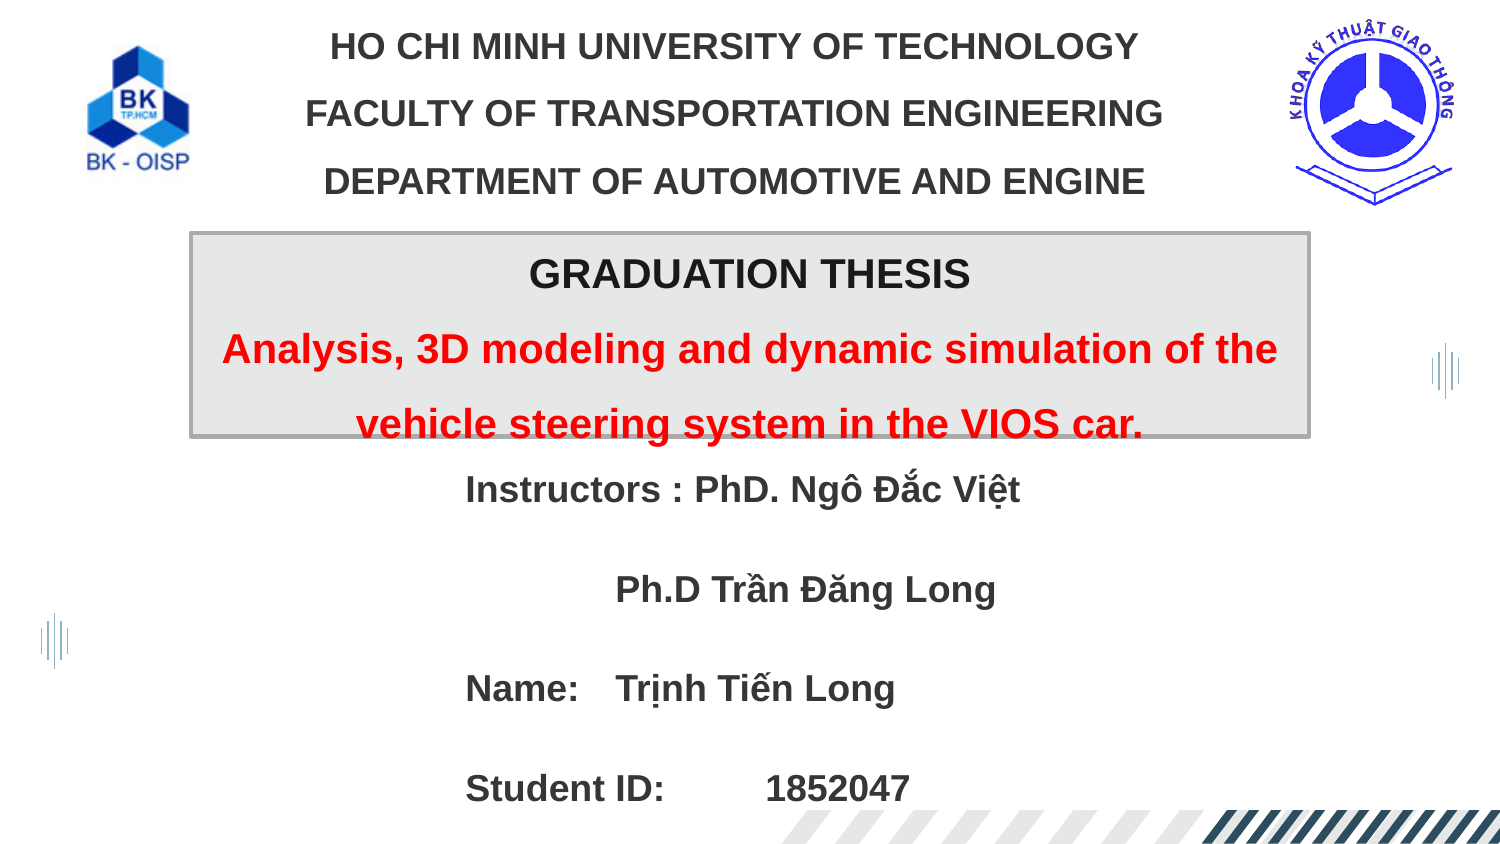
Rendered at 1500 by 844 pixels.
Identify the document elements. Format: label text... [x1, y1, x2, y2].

subtitle Instructors : PhD. Ngô Đắc Việt Ph.D Trần Đăng Long Name: Trịnh Tiến Long Student ID: 1852047 [450, 451, 1500, 823]
title GRADUATION THESIS Analysis, 3D modeling and dynamic simulation of the vehicle steering system in the VIOS car. [189, 231, 1311, 439]
picture [1288, 16, 1456, 207]
picture [85, 43, 191, 181]
text_box HO CHI MINH UNIVERSITY OF TECHNOLOGY FACULTY OF TRANSPORTATION ENGINEERING DEPARTMENT OF AUTOMOTIVE AND ENGINE [248, 0, 1252, 254]
